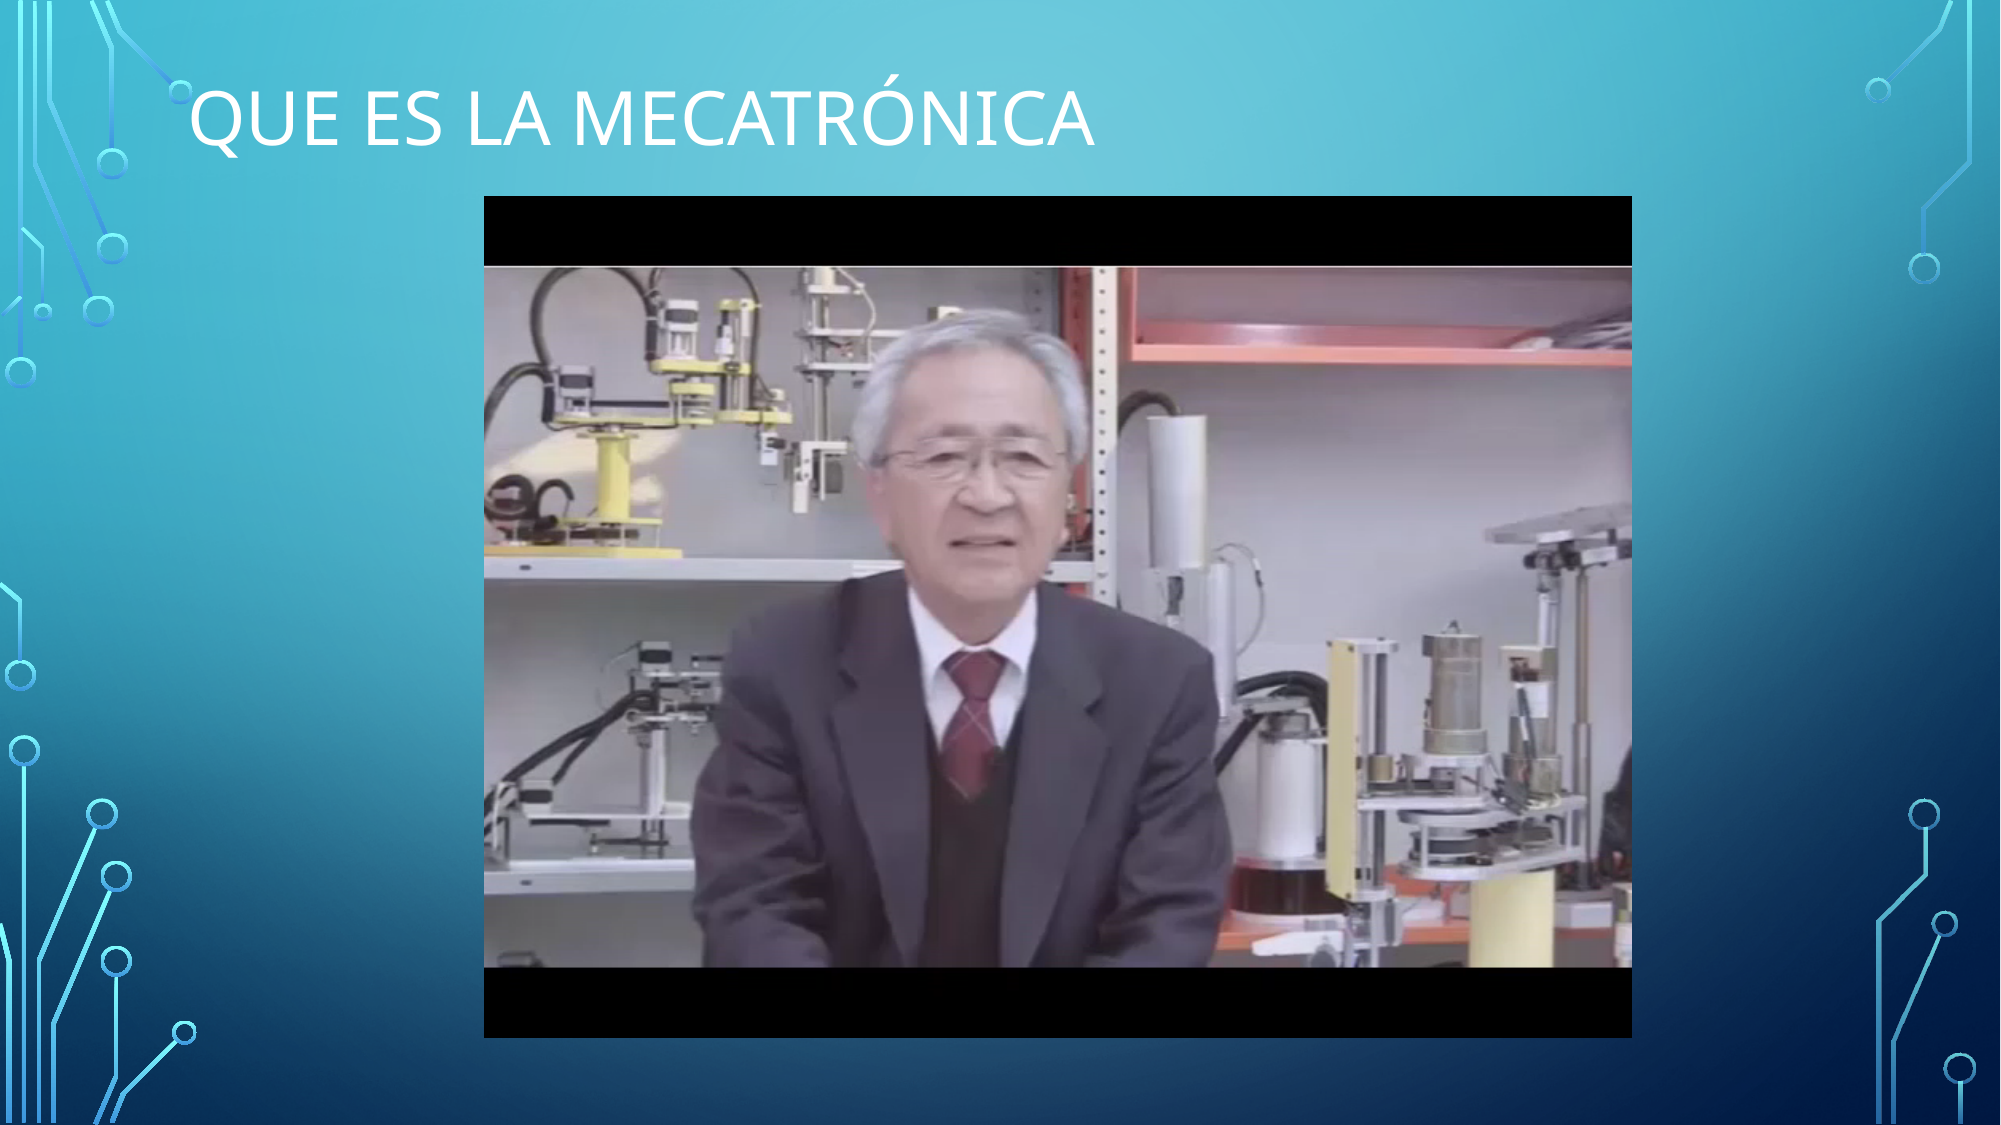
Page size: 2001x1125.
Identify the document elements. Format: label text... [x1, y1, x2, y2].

title Que es la Mecatrónica [172, 0, 1798, 243]
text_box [483, 194, 1633, 1039]
